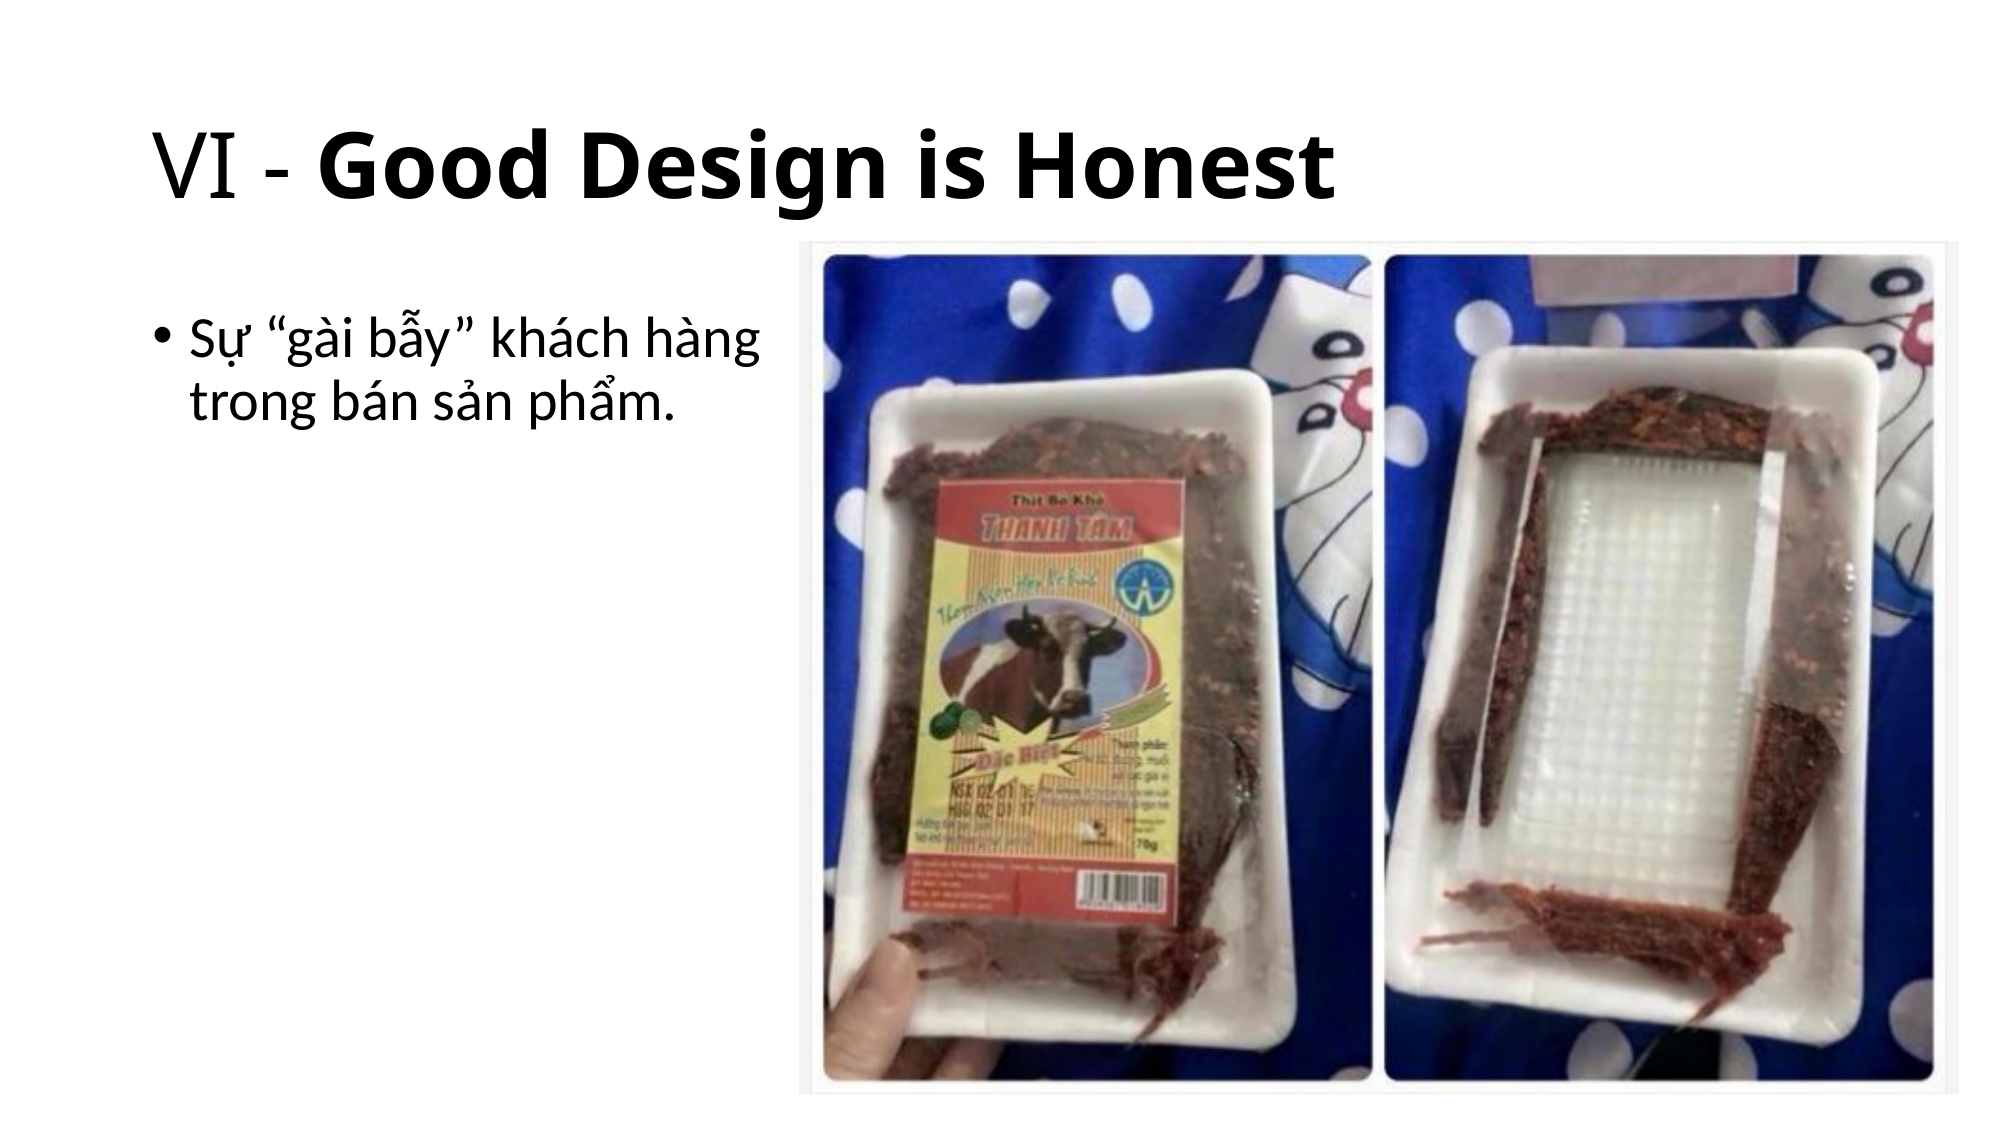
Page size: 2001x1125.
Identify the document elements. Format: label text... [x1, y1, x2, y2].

picture [799, 234, 1959, 1106]
title VI - Good Design is Honest [137, 59, 2000, 278]
list Sự “gài bẫy” khách hàng trong bán sản phẩm. [137, 299, 799, 1014]
